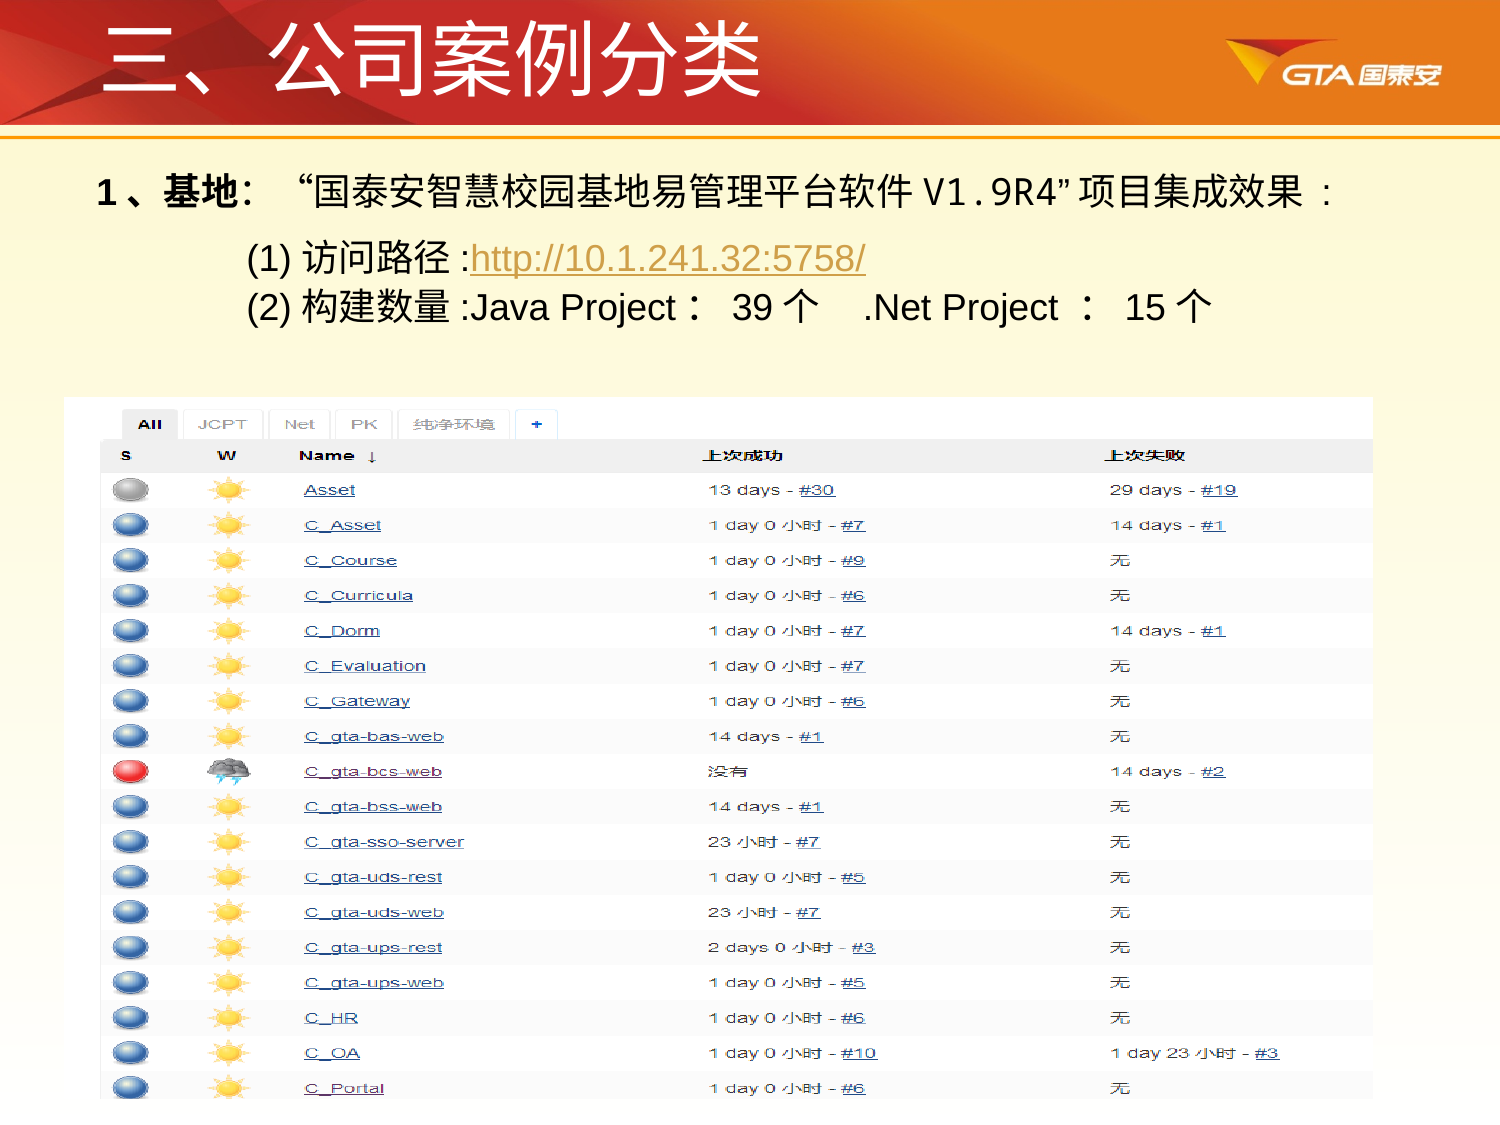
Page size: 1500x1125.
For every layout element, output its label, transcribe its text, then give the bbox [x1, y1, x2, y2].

text_box 1、基地：“国泰安智慧校园基地易管理平台软件V1.9R4”项目集成效果 : (1)访问路径:http://10.1.241.32:5758/ (2)构建数量:Java Project：39个 .Net Project ：15个 [81, 160, 1369, 336]
text_box 三、公司案例分类 [0, 0, 1438, 115]
picture [0, 0, 1500, 125]
picture [64, 396, 1373, 1099]
